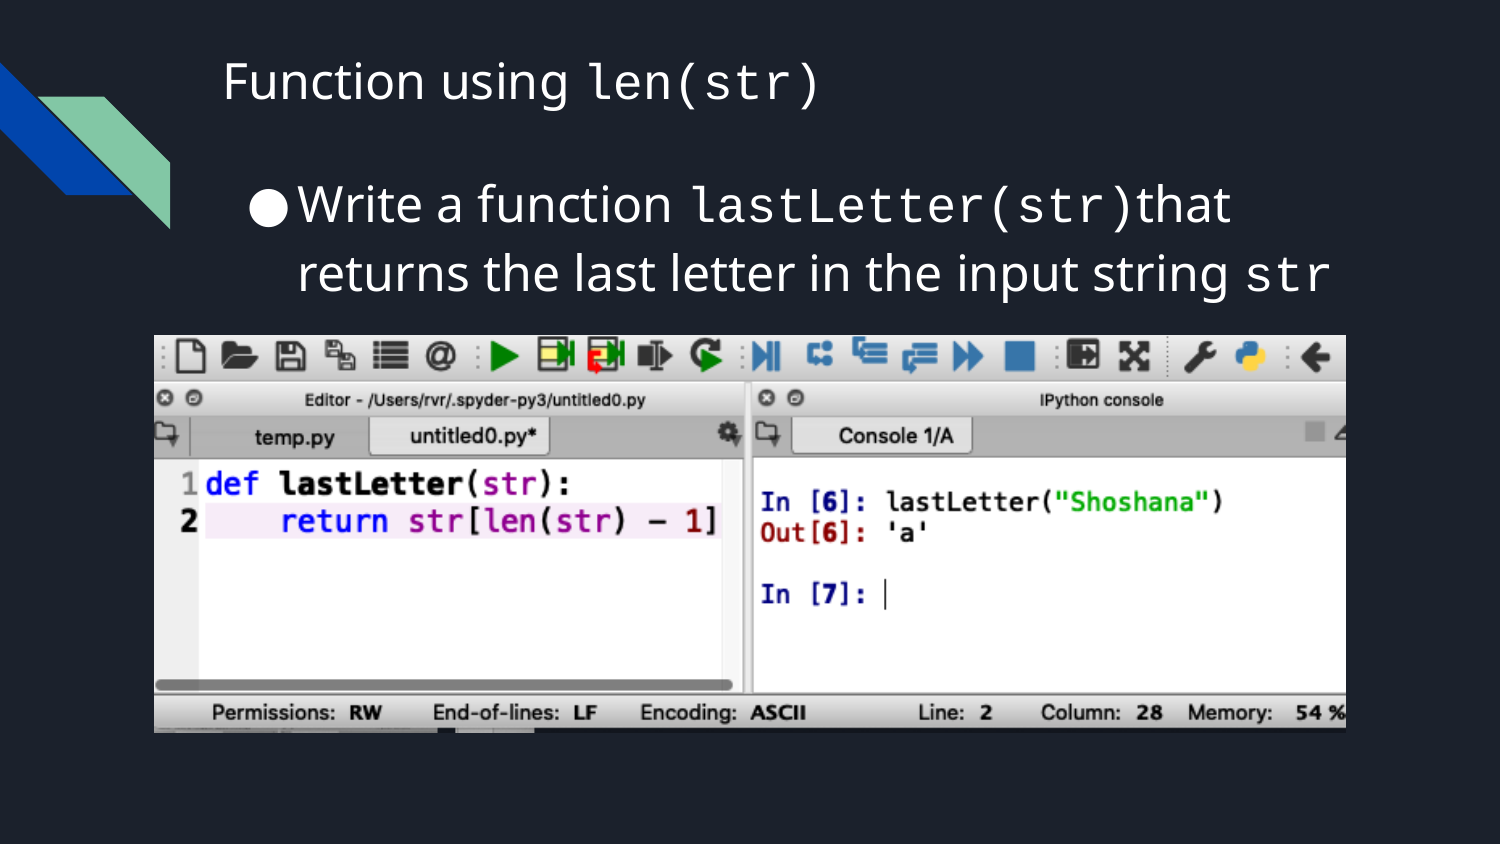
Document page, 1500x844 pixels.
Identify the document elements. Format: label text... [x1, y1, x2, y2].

list Write a function lastLetter(str)that returns the last letter in the input string str [207, 148, 1363, 514]
title Function using len(str) [207, 34, 1363, 148]
picture [153, 335, 1347, 733]
